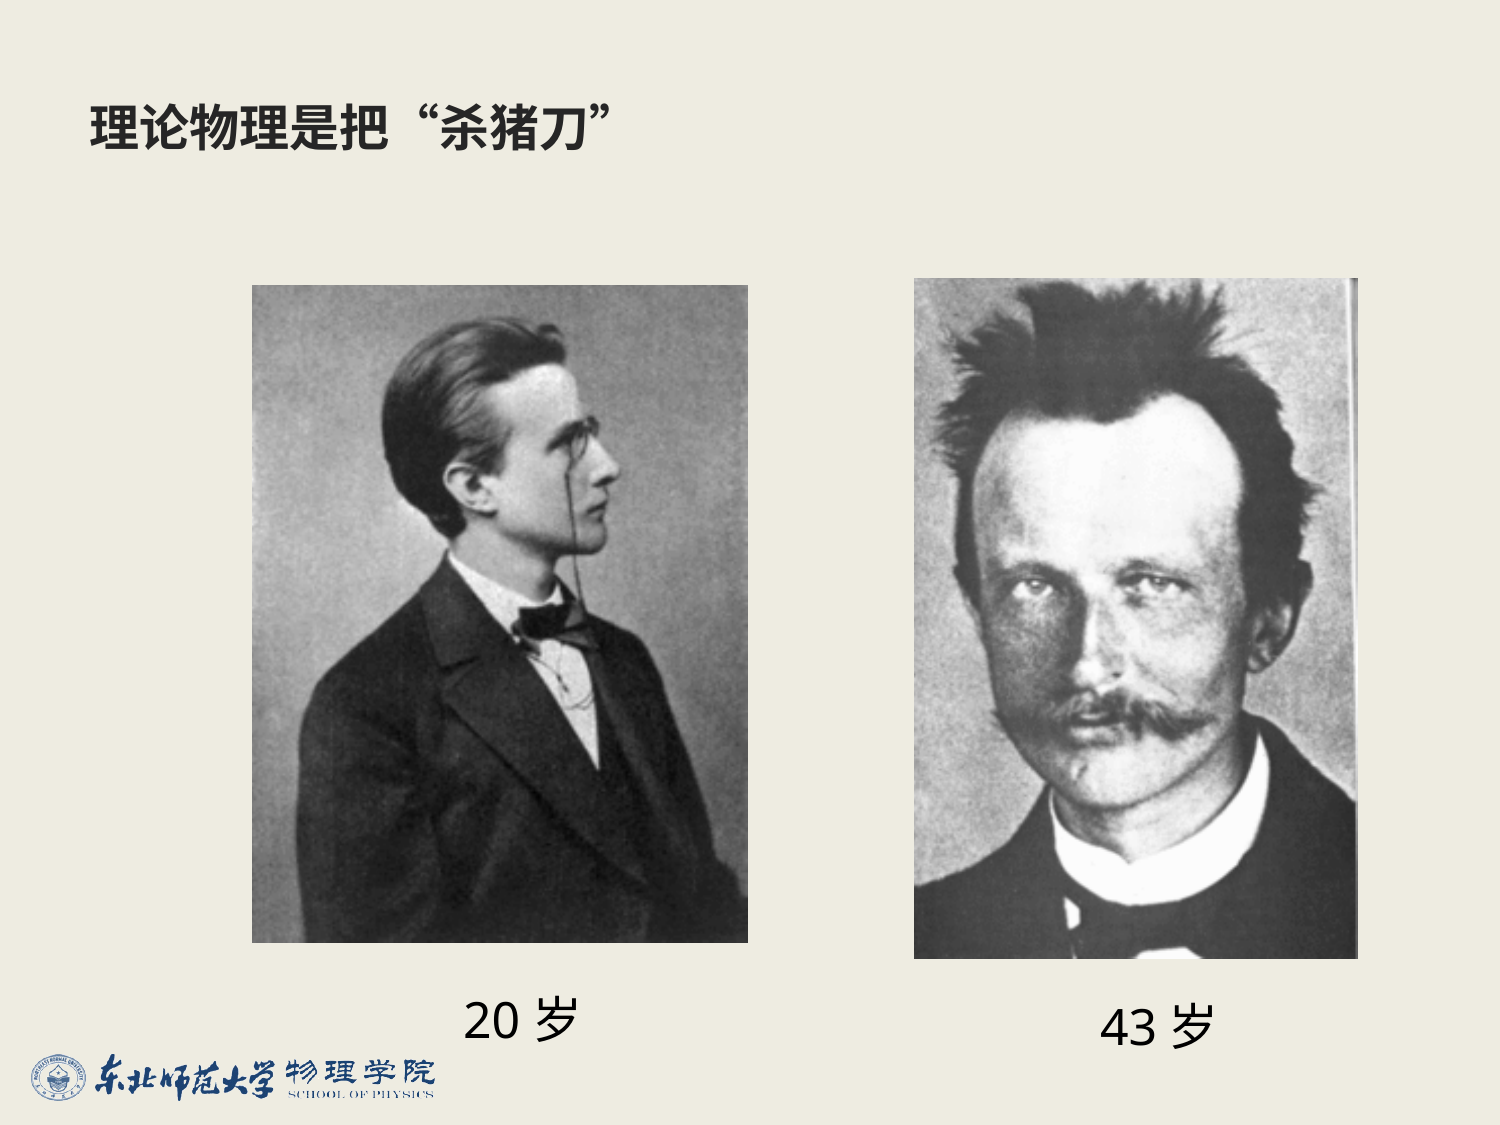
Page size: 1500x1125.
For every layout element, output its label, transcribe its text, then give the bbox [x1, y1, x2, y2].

text_box 20岁 [448, 981, 597, 1057]
text_box 43岁 [1085, 988, 1234, 1063]
picture [913, 278, 1359, 959]
picture [20, 1054, 440, 1101]
picture [252, 284, 749, 943]
title 理论物理是把“杀猪刀” [75, 45, 1425, 209]
